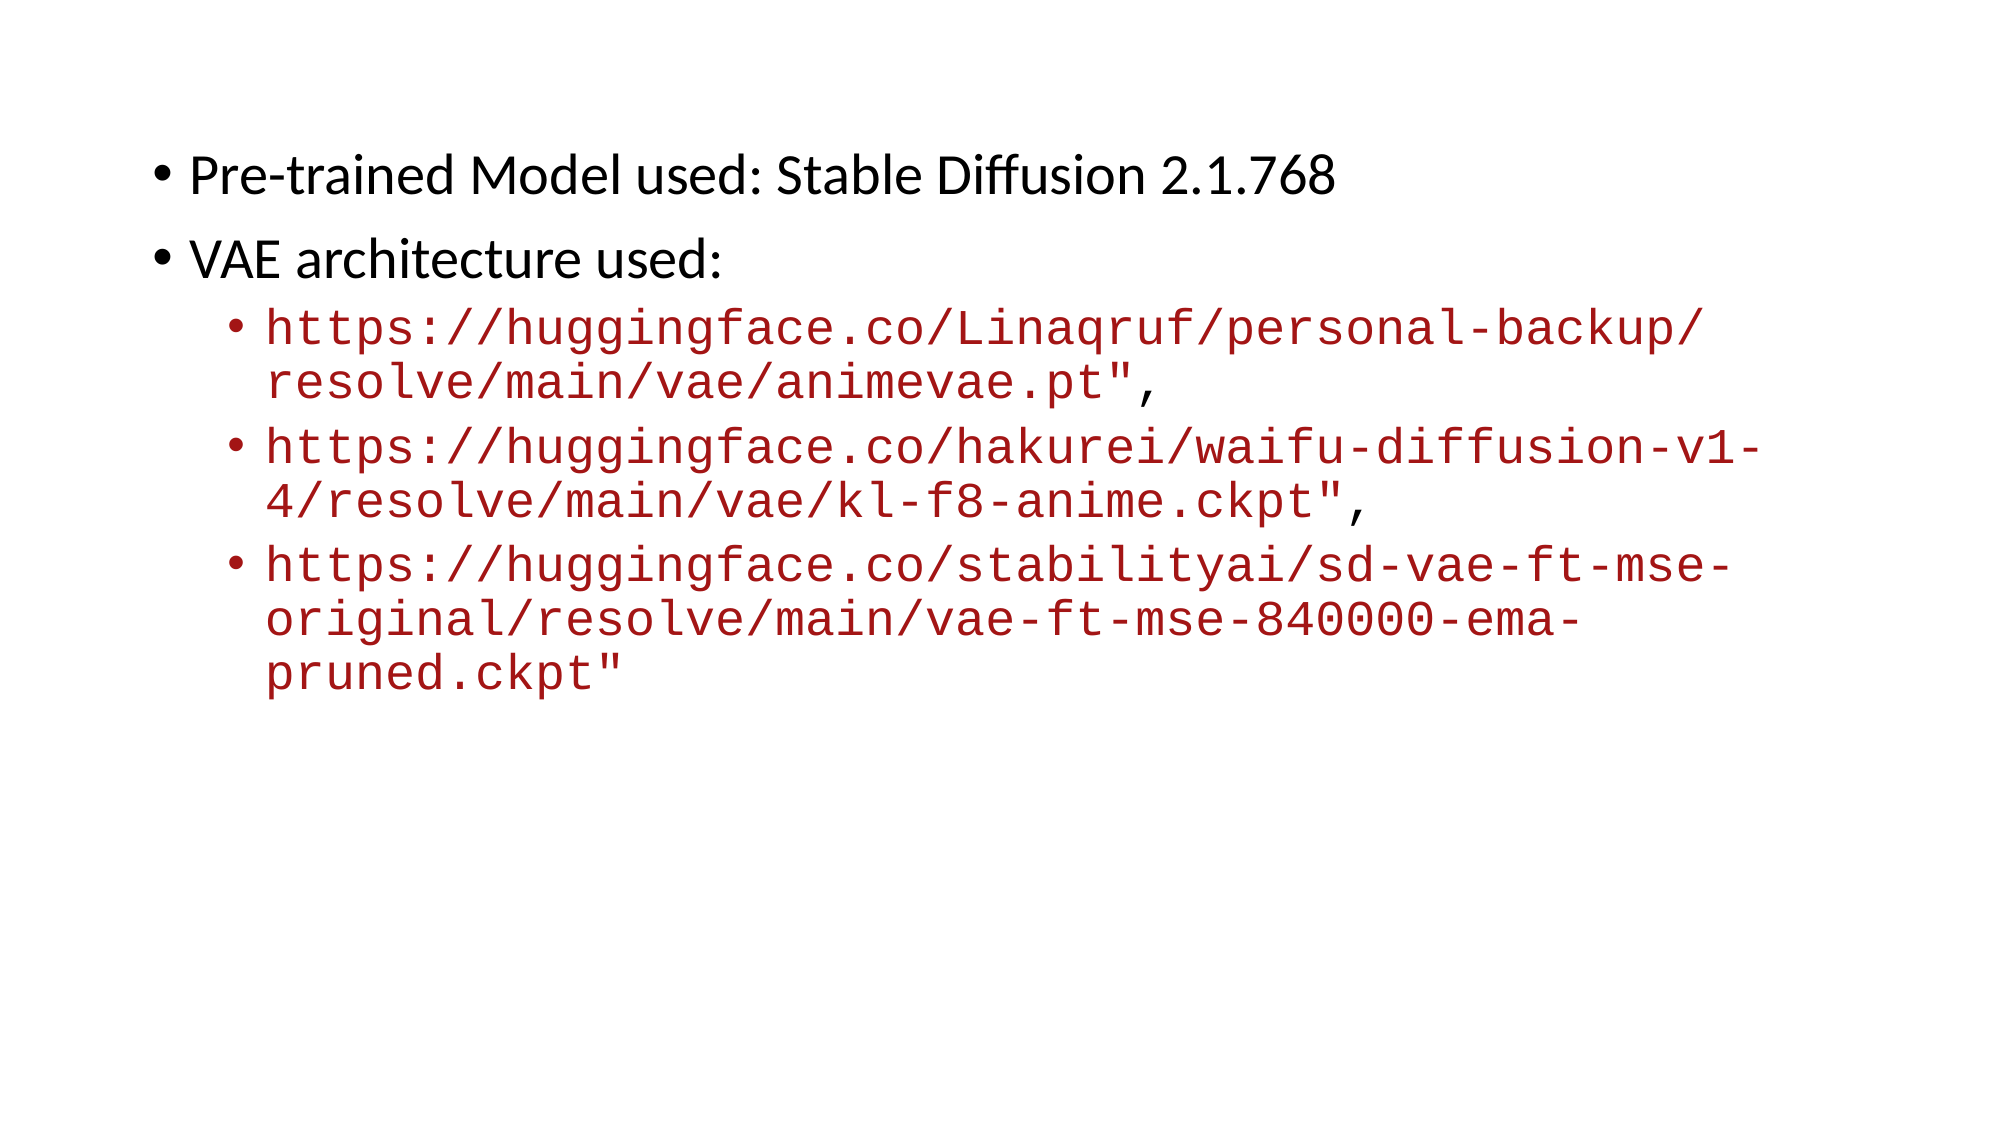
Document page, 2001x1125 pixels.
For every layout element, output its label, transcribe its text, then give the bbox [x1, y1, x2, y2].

list Pre-trained Model used: Stable Diffusion 2.1.768 VAE architecture used: https://huggingface.co/Linaqruf/personal-backup/resolve/main/vae/animevae.pt", https://huggingface.co/hakurei/waifu-diffusion-v1-4/resolve/main/vae/kl-f8-anime.ckpt", https://huggingface.co/stabilityai/sd-vae-ft-mse-original/resolve/main/vae-ft-mse-840000-ema-pruned.ckpt" [137, 137, 1863, 876]
